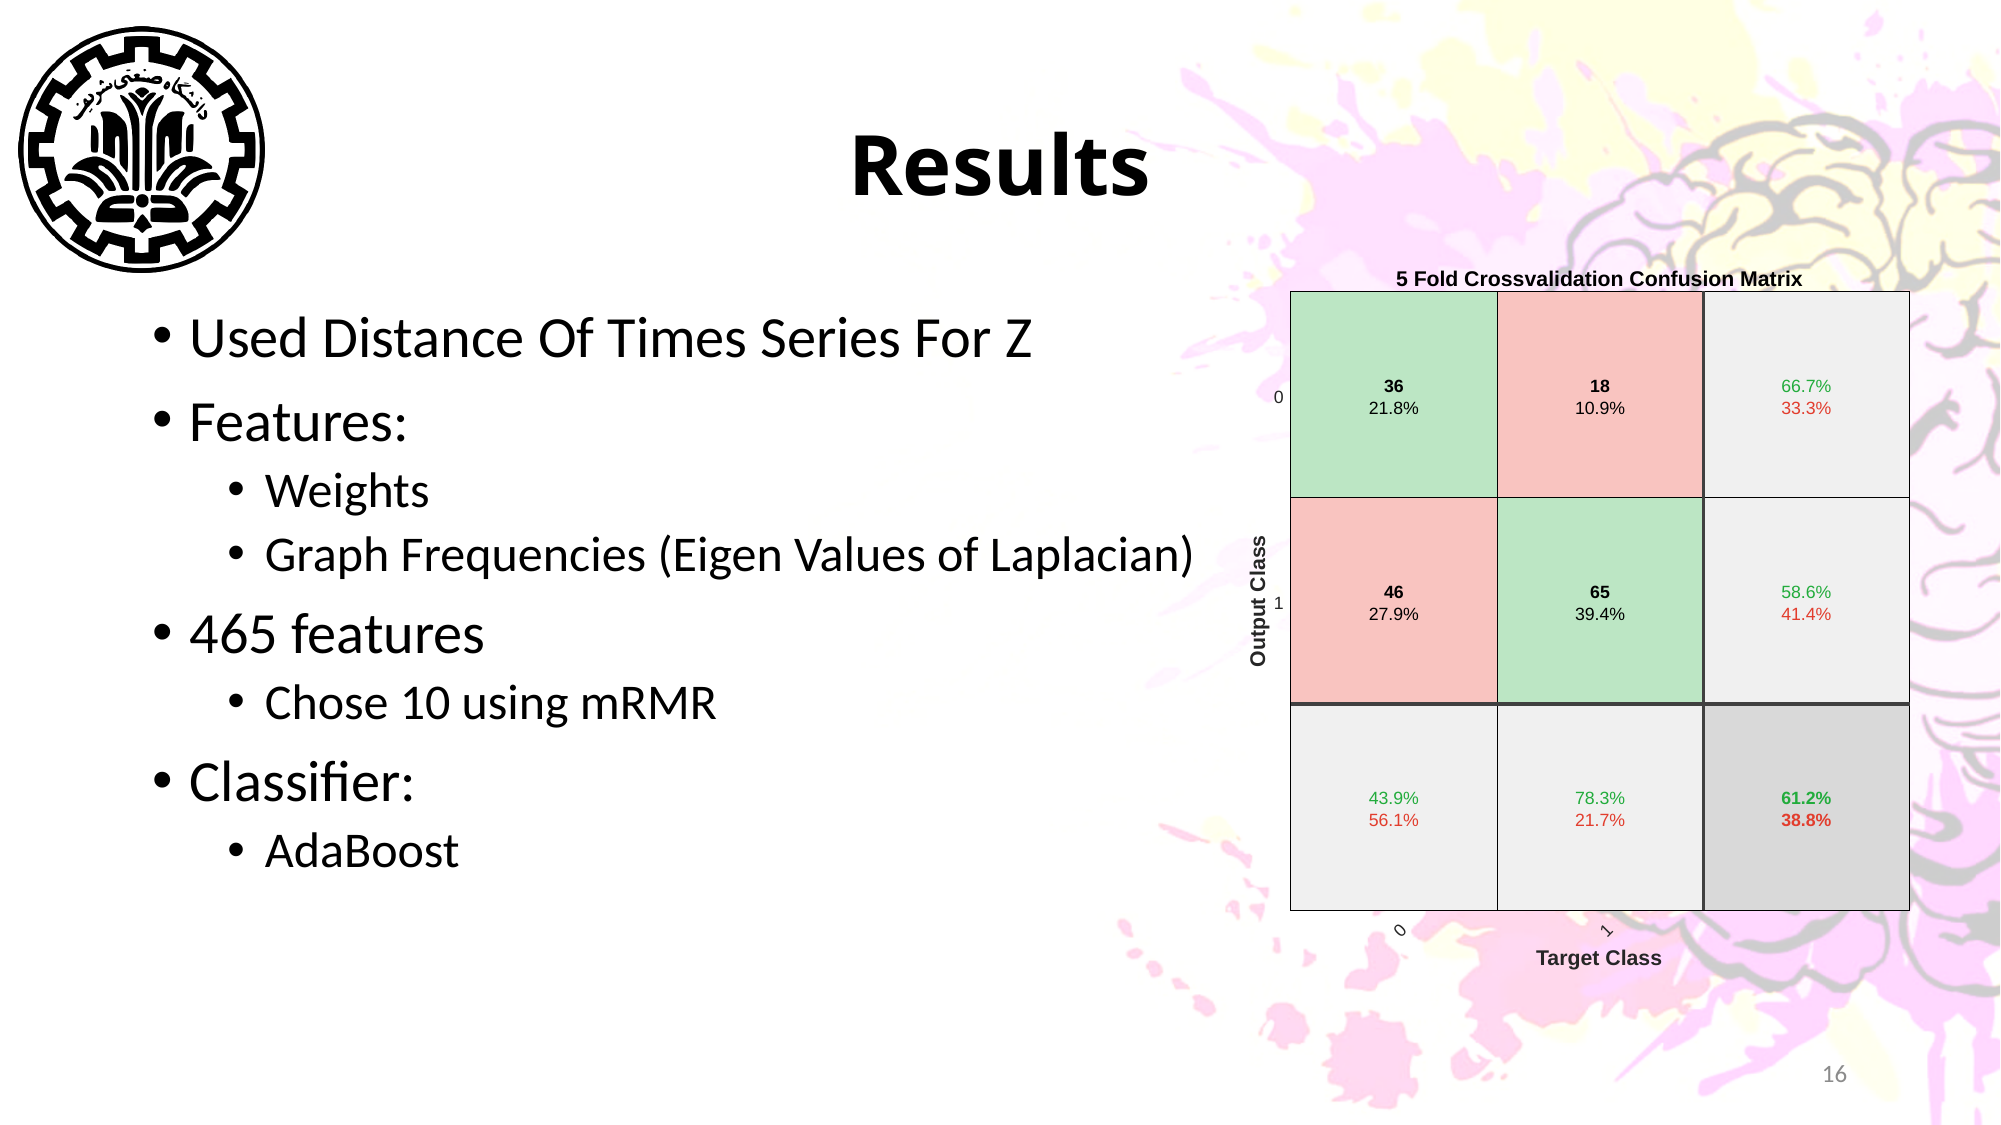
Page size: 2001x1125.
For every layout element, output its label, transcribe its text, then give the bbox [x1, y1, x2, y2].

title Results [137, 59, 1863, 278]
picture [0, 0, 2001, 1125]
slide_number 16 [1412, 1042, 1863, 1103]
list Used Distance Of Times Series For Z Features: Weights Graph Frequencies (Eigen Values of Laplacian) 465 features Chose 10 using mRMR Classifier: AdaBoost [137, 299, 1187, 1014]
